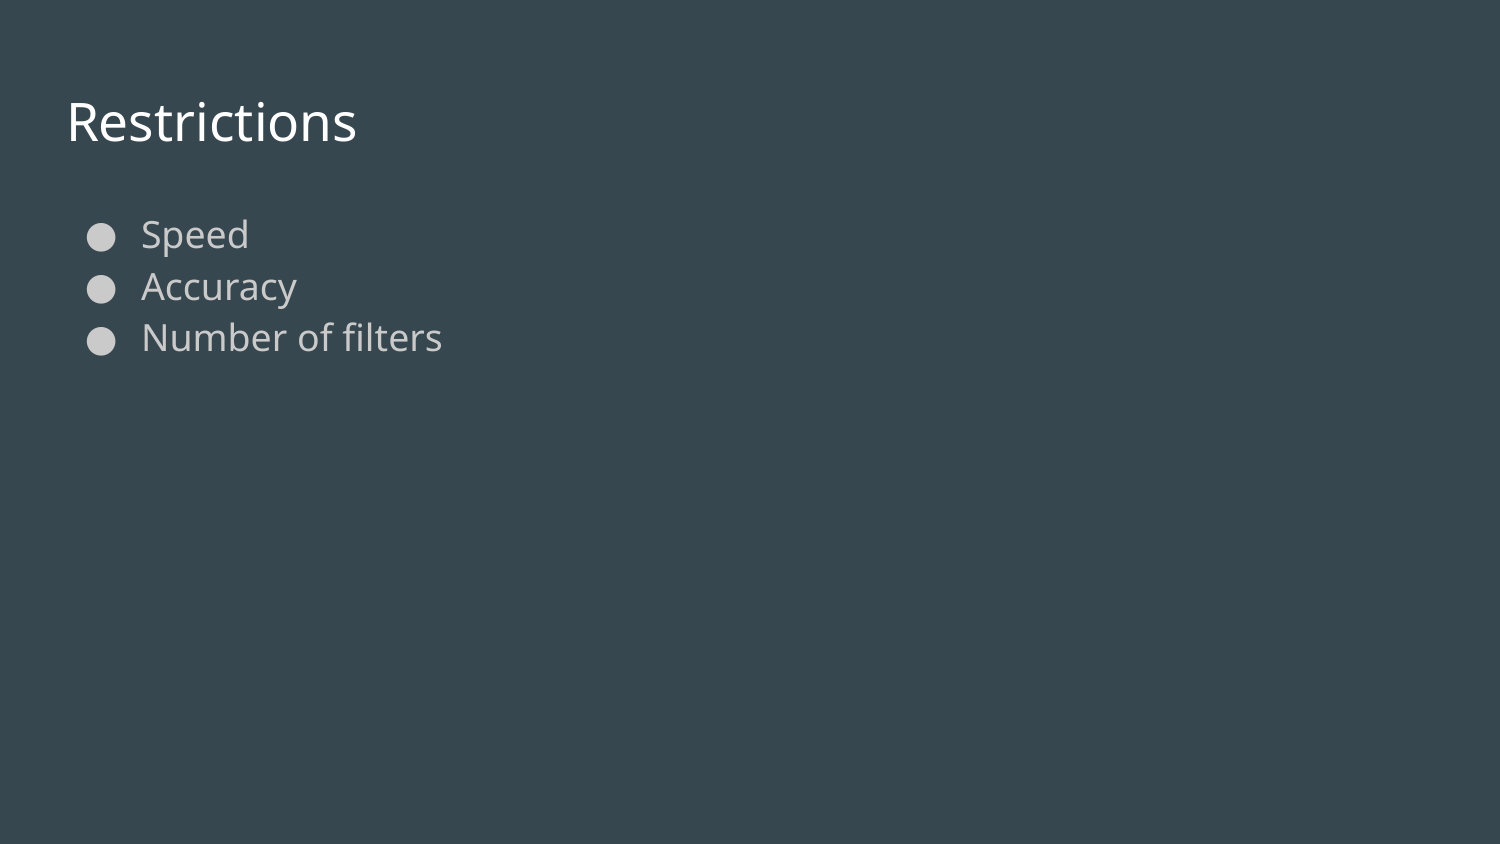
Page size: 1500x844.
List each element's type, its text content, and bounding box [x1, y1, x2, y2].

list Speed Accuracy Number of filters [51, 189, 1449, 750]
title Restrictions [51, 72, 1449, 167]
